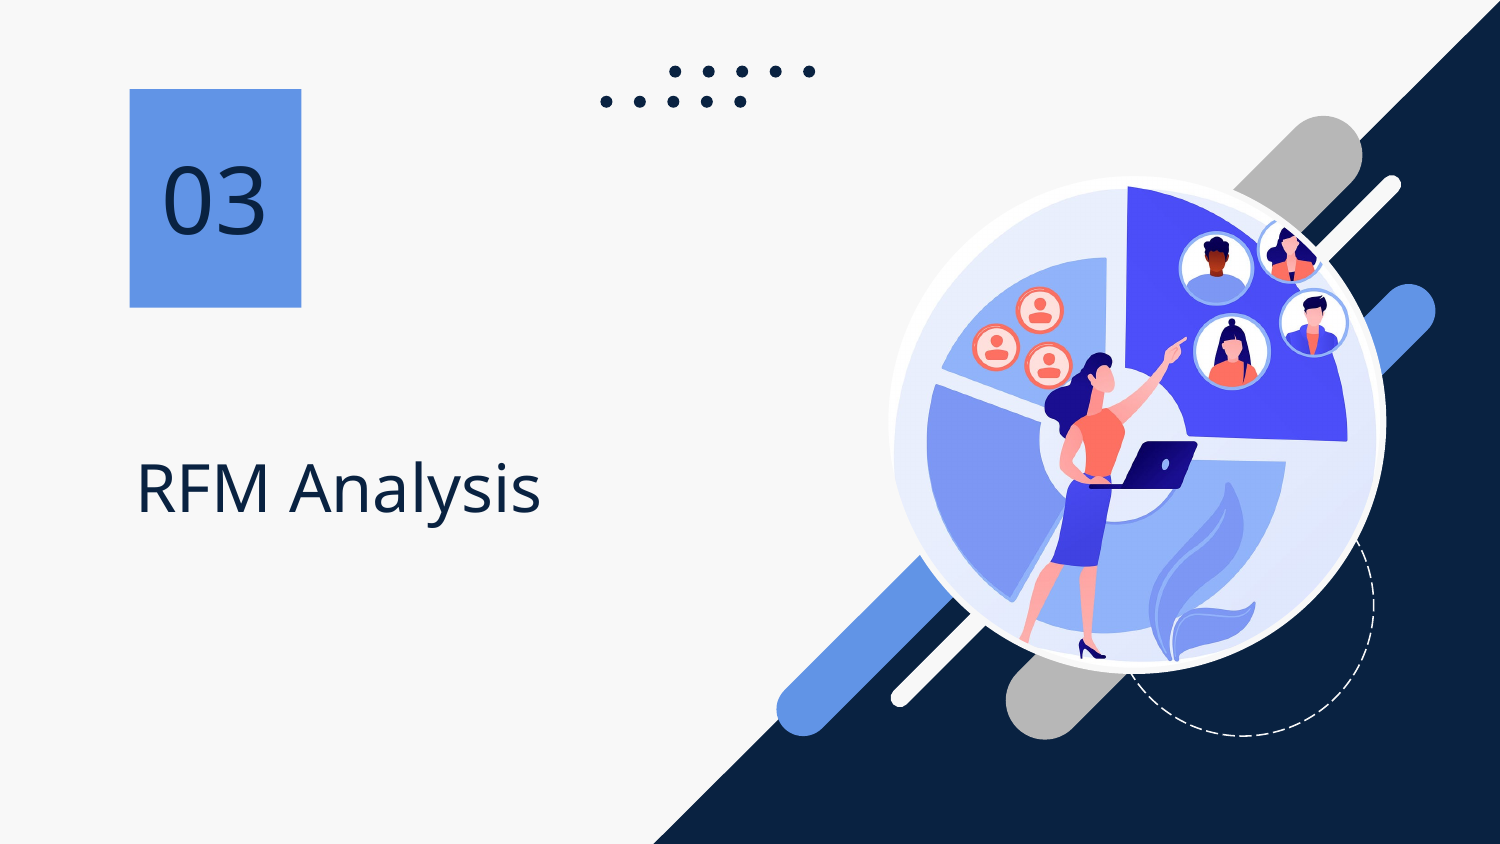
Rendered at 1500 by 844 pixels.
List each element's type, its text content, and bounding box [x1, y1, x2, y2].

title 03 [129, 89, 302, 308]
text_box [886, 171, 1406, 712]
title RFM Analysis [120, 323, 647, 547]
picture [884, 172, 1384, 672]
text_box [652, 0, 1500, 844]
